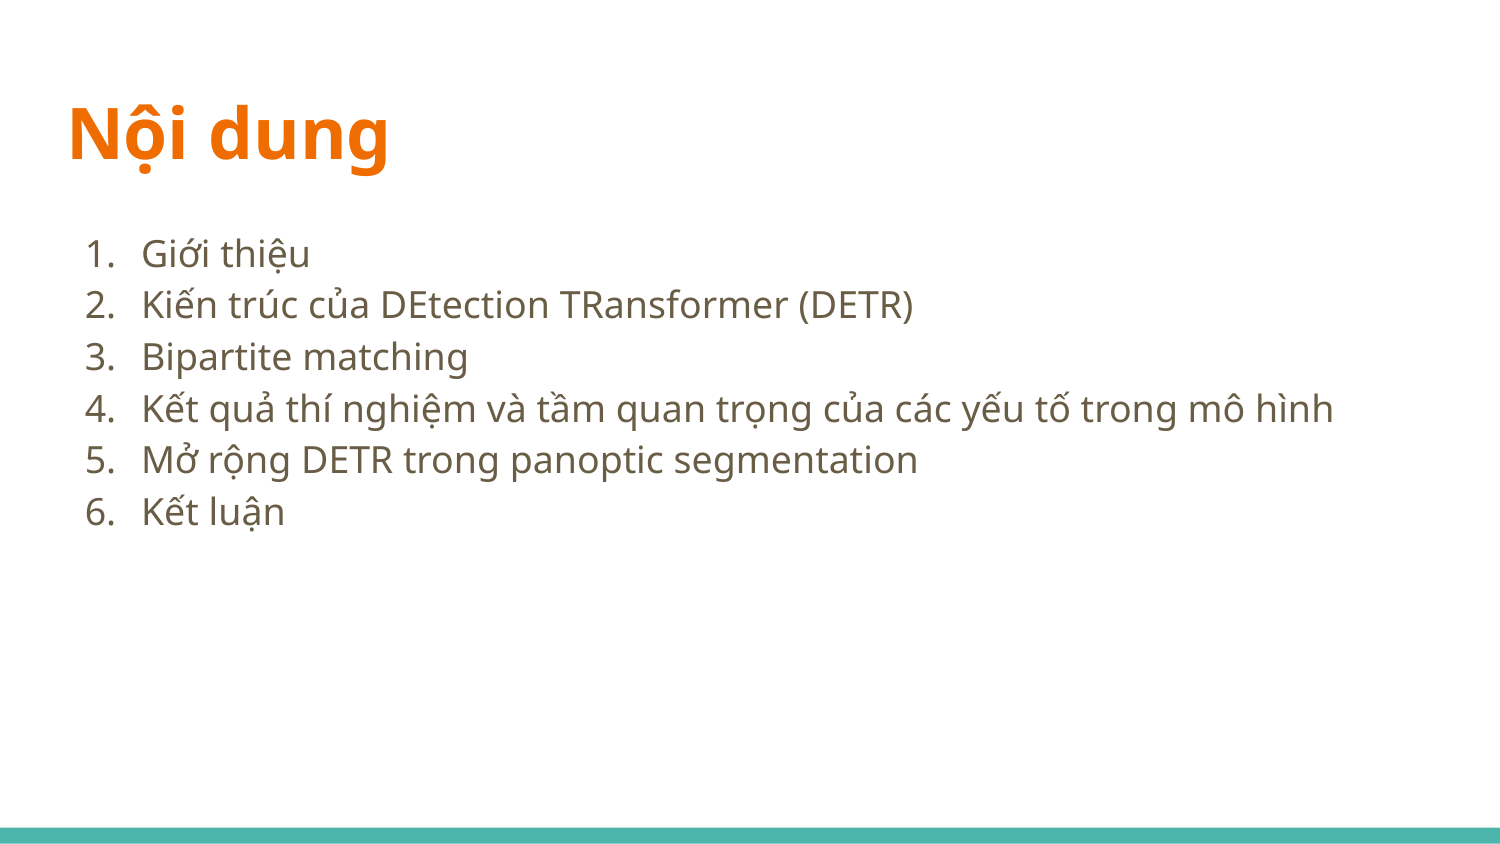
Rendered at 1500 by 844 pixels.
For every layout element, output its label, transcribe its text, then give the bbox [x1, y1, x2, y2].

title Nội dung [51, 72, 1449, 189]
list Giới thiệu Kiến trúc của DEtection TRansformer (DETR) Bipartite matching Kết quả thí nghiệm và tầm quan trọng của các yếu tố trong mô hình Mở rộng DETR trong panoptic segmentation Kết luận [51, 207, 1449, 750]
